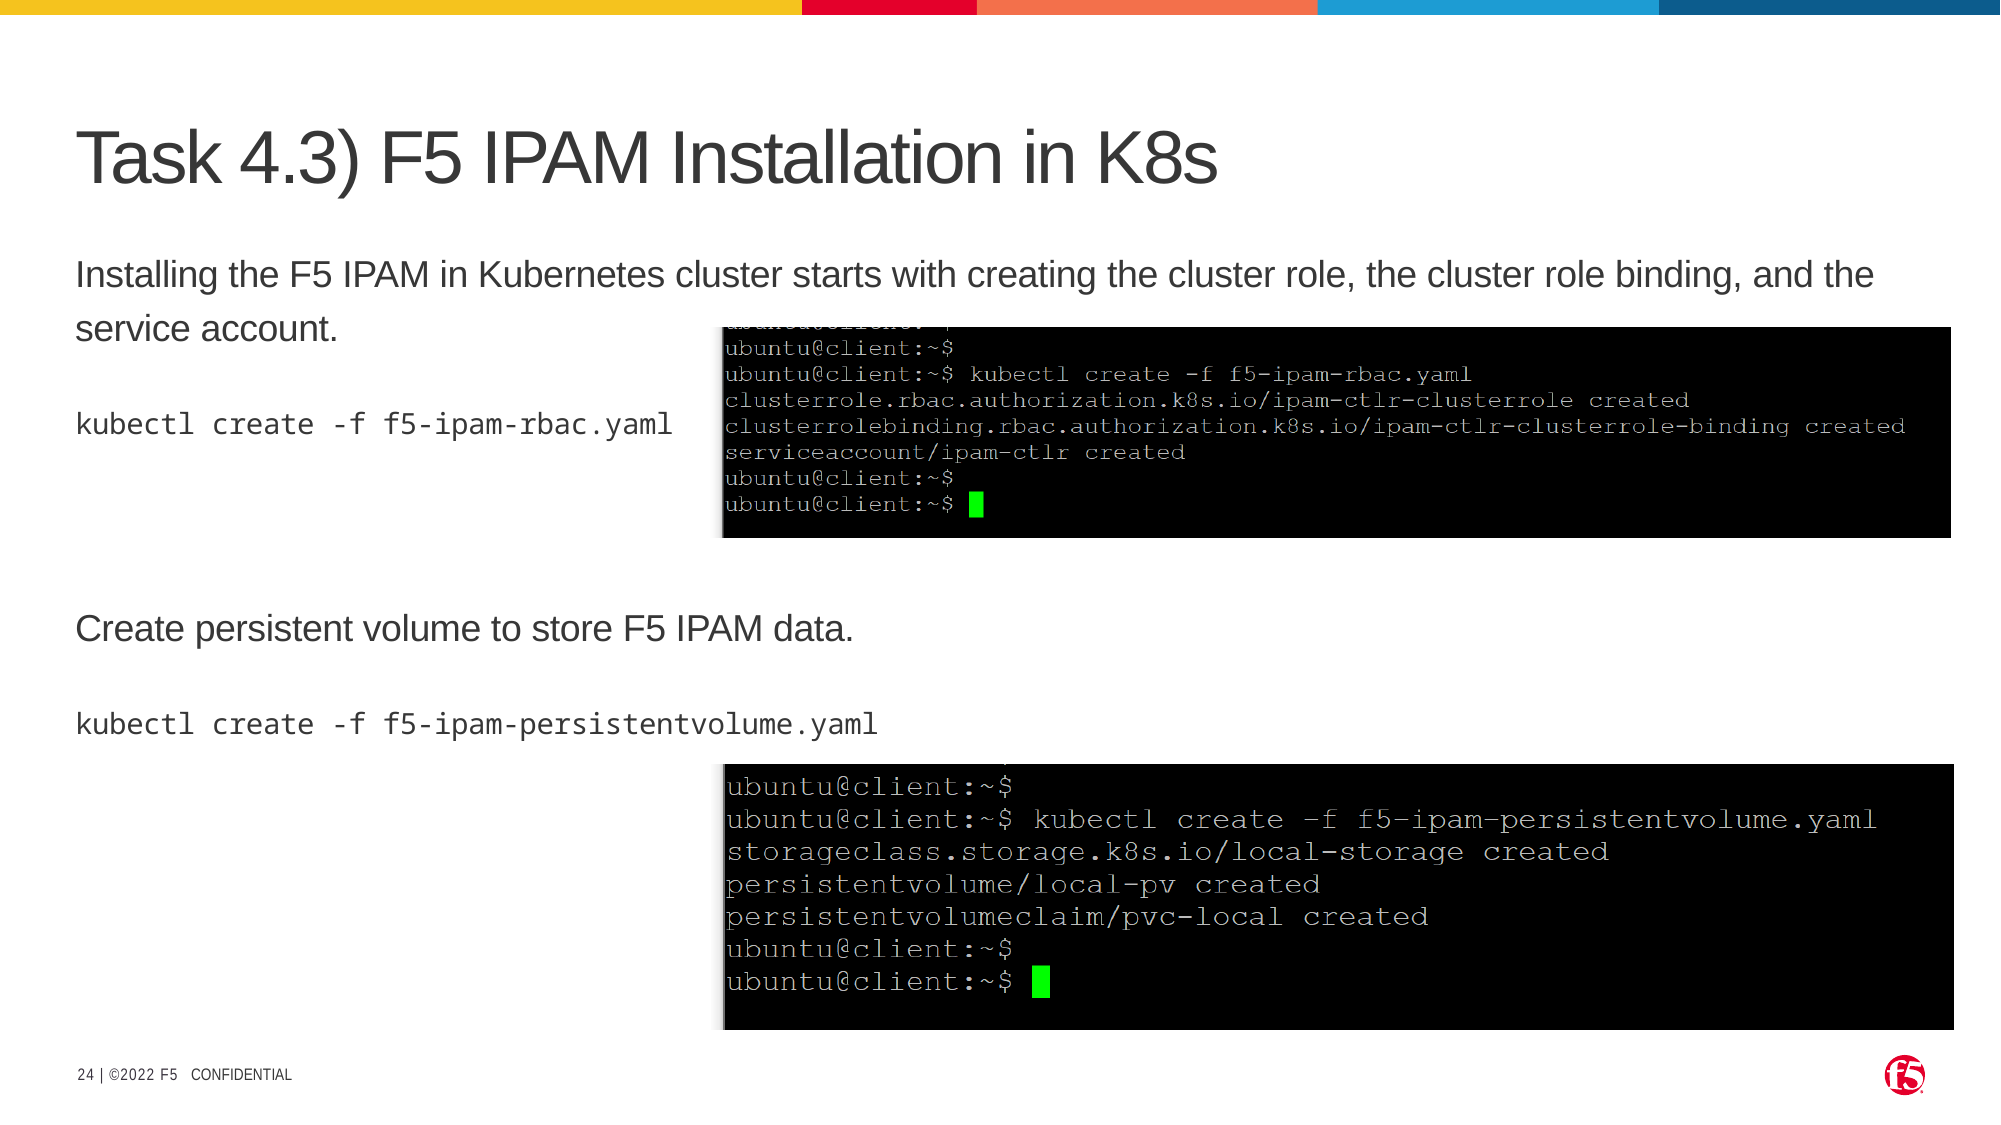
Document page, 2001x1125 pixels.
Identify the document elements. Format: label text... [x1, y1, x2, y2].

picture [708, 327, 1951, 538]
footer CONFIDENTIAL [191, 1063, 339, 1084]
list Installing the F5 IPAM in Kubernetes cluster starts with creating the cluster role, the cluster role binding, and the service account. kubectl create -f f5-ipam-rbac.yaml Create persistent volume to store F5 IPAM data. kubectl create -f f5-ipam-persistentvolume.yaml [75, 240, 1925, 1054]
picture [711, 764, 1954, 1030]
title Task 4.3) F5 IPAM Installation in K8s [75, 75, 1925, 199]
